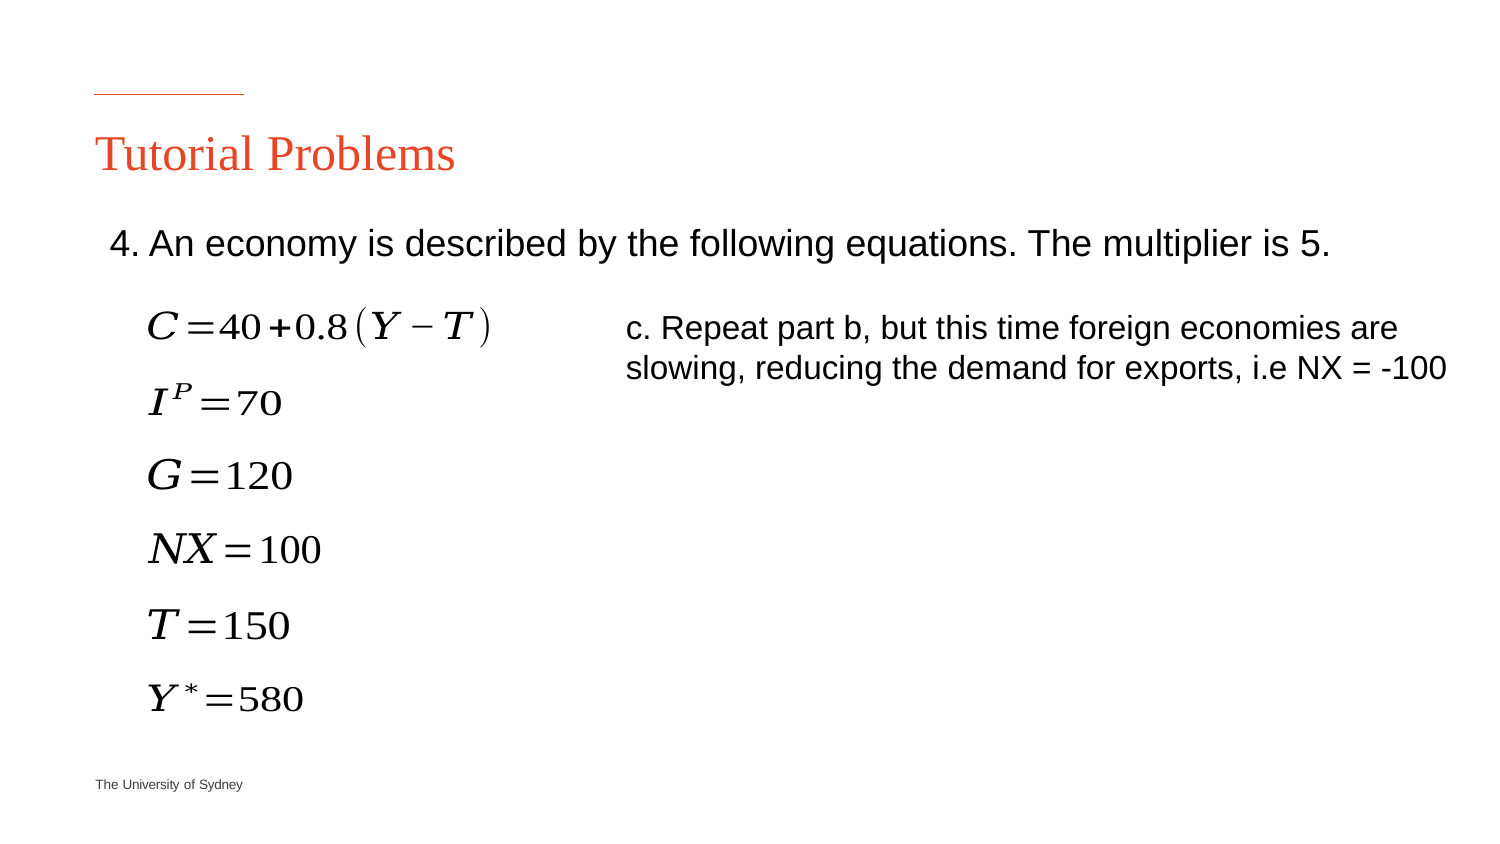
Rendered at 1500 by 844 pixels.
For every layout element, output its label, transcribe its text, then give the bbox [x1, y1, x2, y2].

text_box c. Repeat part b, but this time foreign economies are slowing, reducing the demand for exports, i.e NX = -100 [611, 298, 1470, 394]
title Tutorial Problems [94, 120, 1406, 211]
text_box 4. An economy is described by the following equations. The multiplier is 5. [94, 211, 1450, 272]
